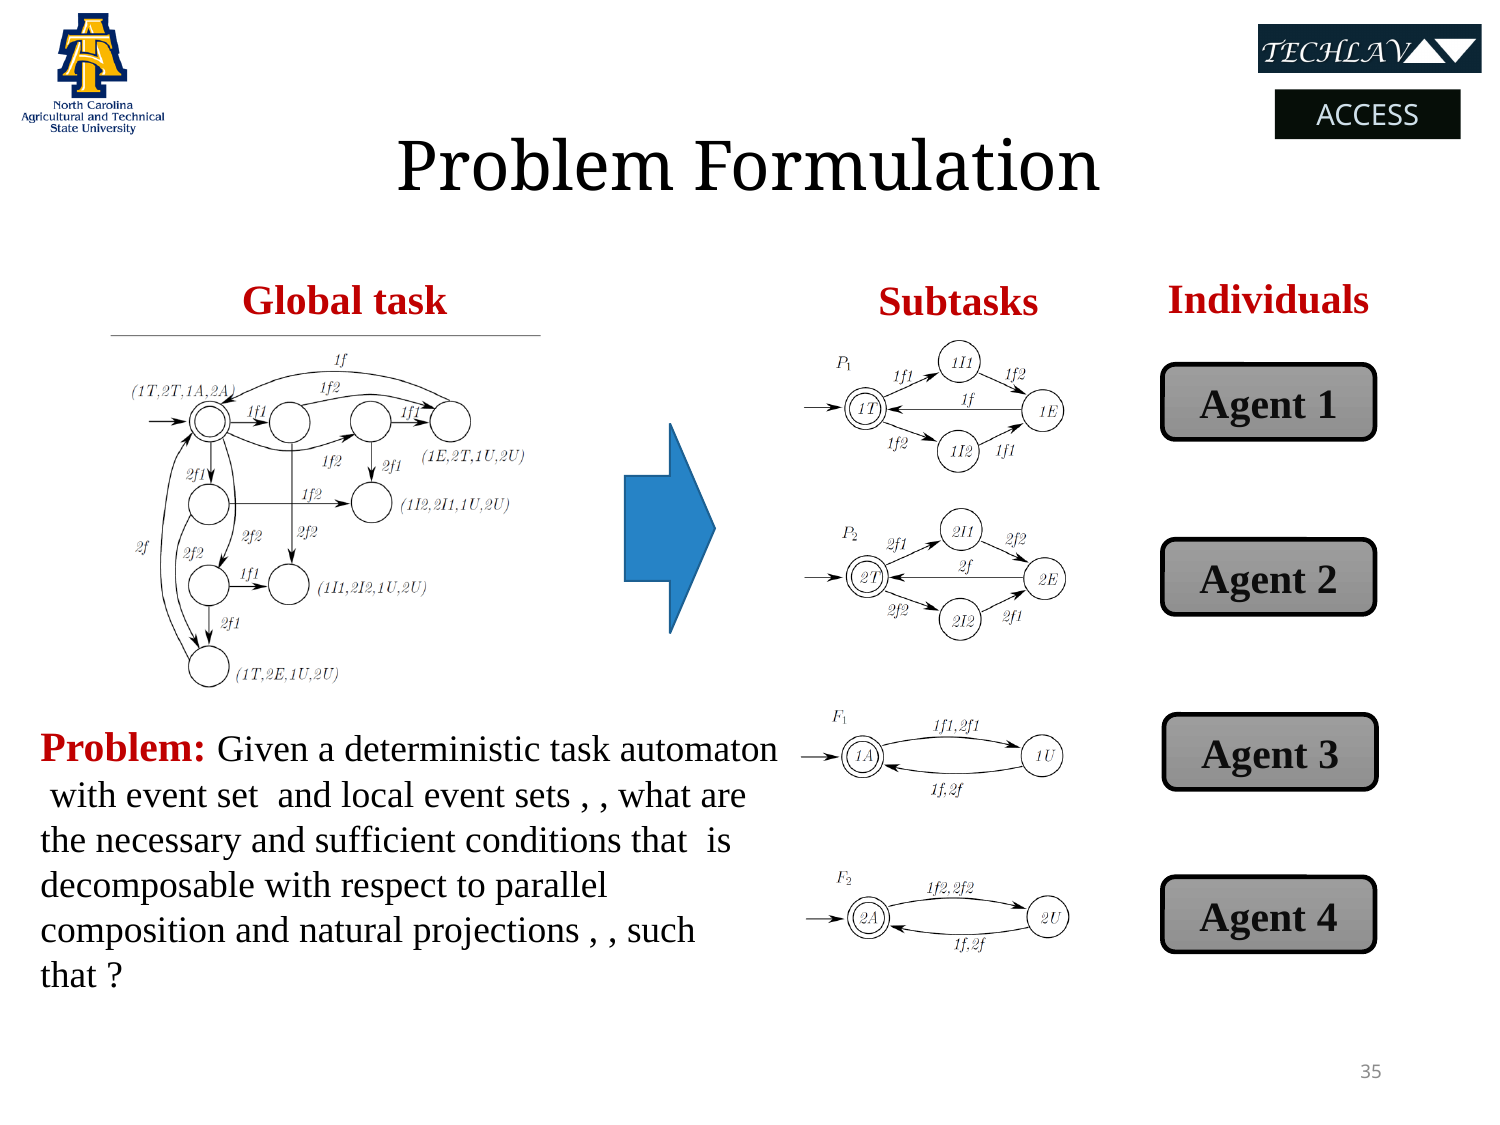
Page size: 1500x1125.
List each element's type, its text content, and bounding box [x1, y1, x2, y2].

text_box Global task [214, 265, 475, 331]
text_box Individuals [1149, 264, 1388, 330]
title Problem Formulation [103, 140, 1397, 278]
picture [110, 335, 541, 696]
text_box [19, 831, 245, 897]
text_box Agent 4 [1161, 876, 1376, 953]
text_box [18, 10, 1482, 140]
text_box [624, 266, 1098, 963]
text_box Agent 2 [1161, 538, 1376, 615]
slide_number 35 [1059, 1042, 1397, 1103]
text_box Agent 1 [1161, 363, 1376, 440]
text_box Agent 3 [1163, 713, 1377, 790]
